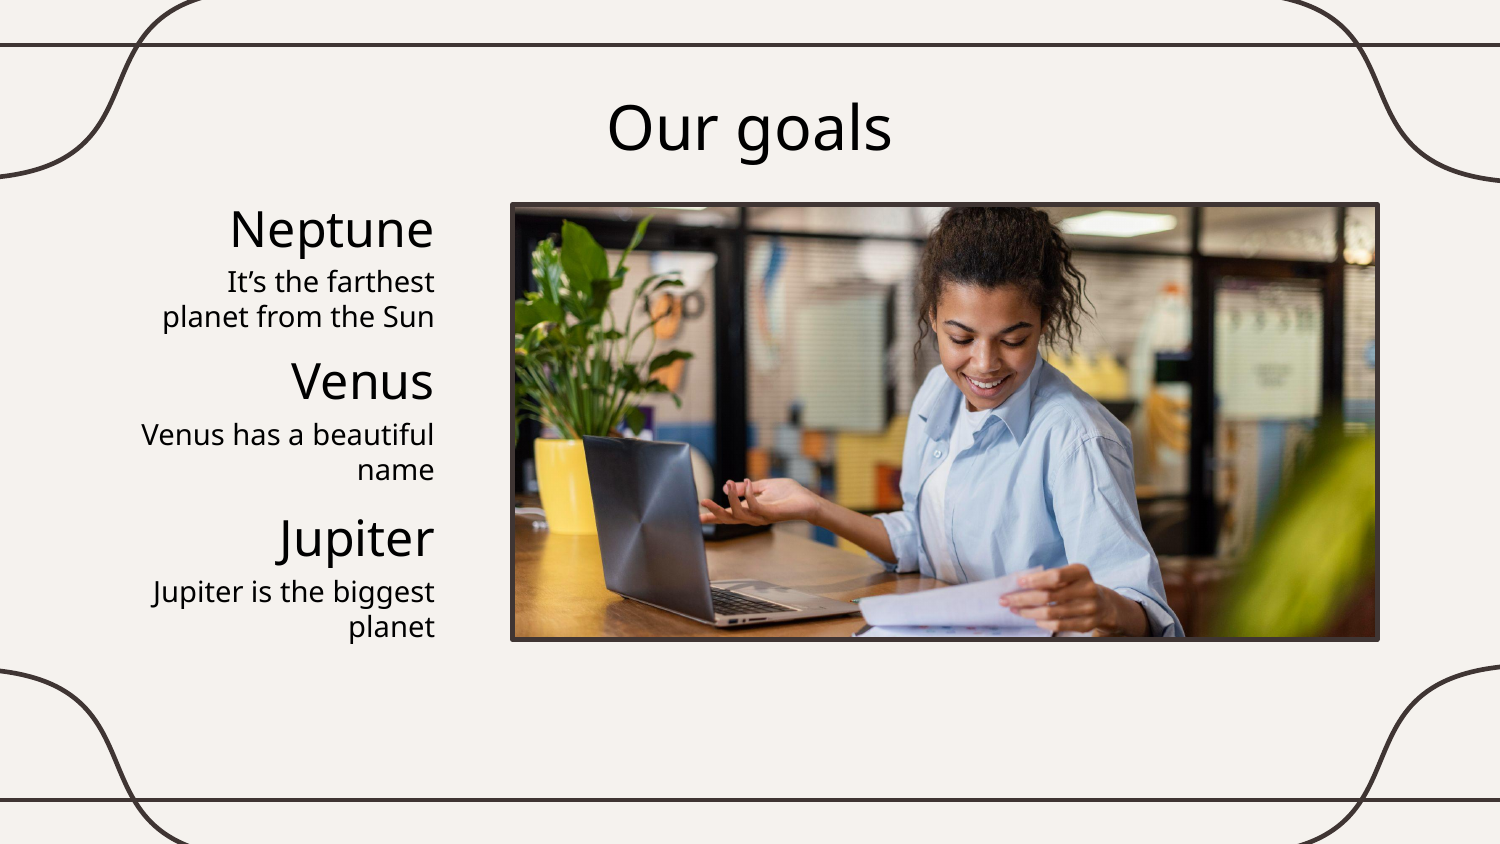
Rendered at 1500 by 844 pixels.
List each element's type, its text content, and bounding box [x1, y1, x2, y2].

subtitle Neptune [119, 182, 451, 248]
subtitle Venus [119, 334, 451, 401]
subtitle Jupiter is the biggest planet [119, 558, 451, 653]
title Our goals [251, 72, 1249, 167]
subtitle It’s the farthest planet from the Sun [119, 248, 451, 334]
picture [514, 206, 1376, 638]
subtitle Venus has a beautiful name [119, 401, 451, 496]
subtitle Jupiter [119, 496, 451, 558]
